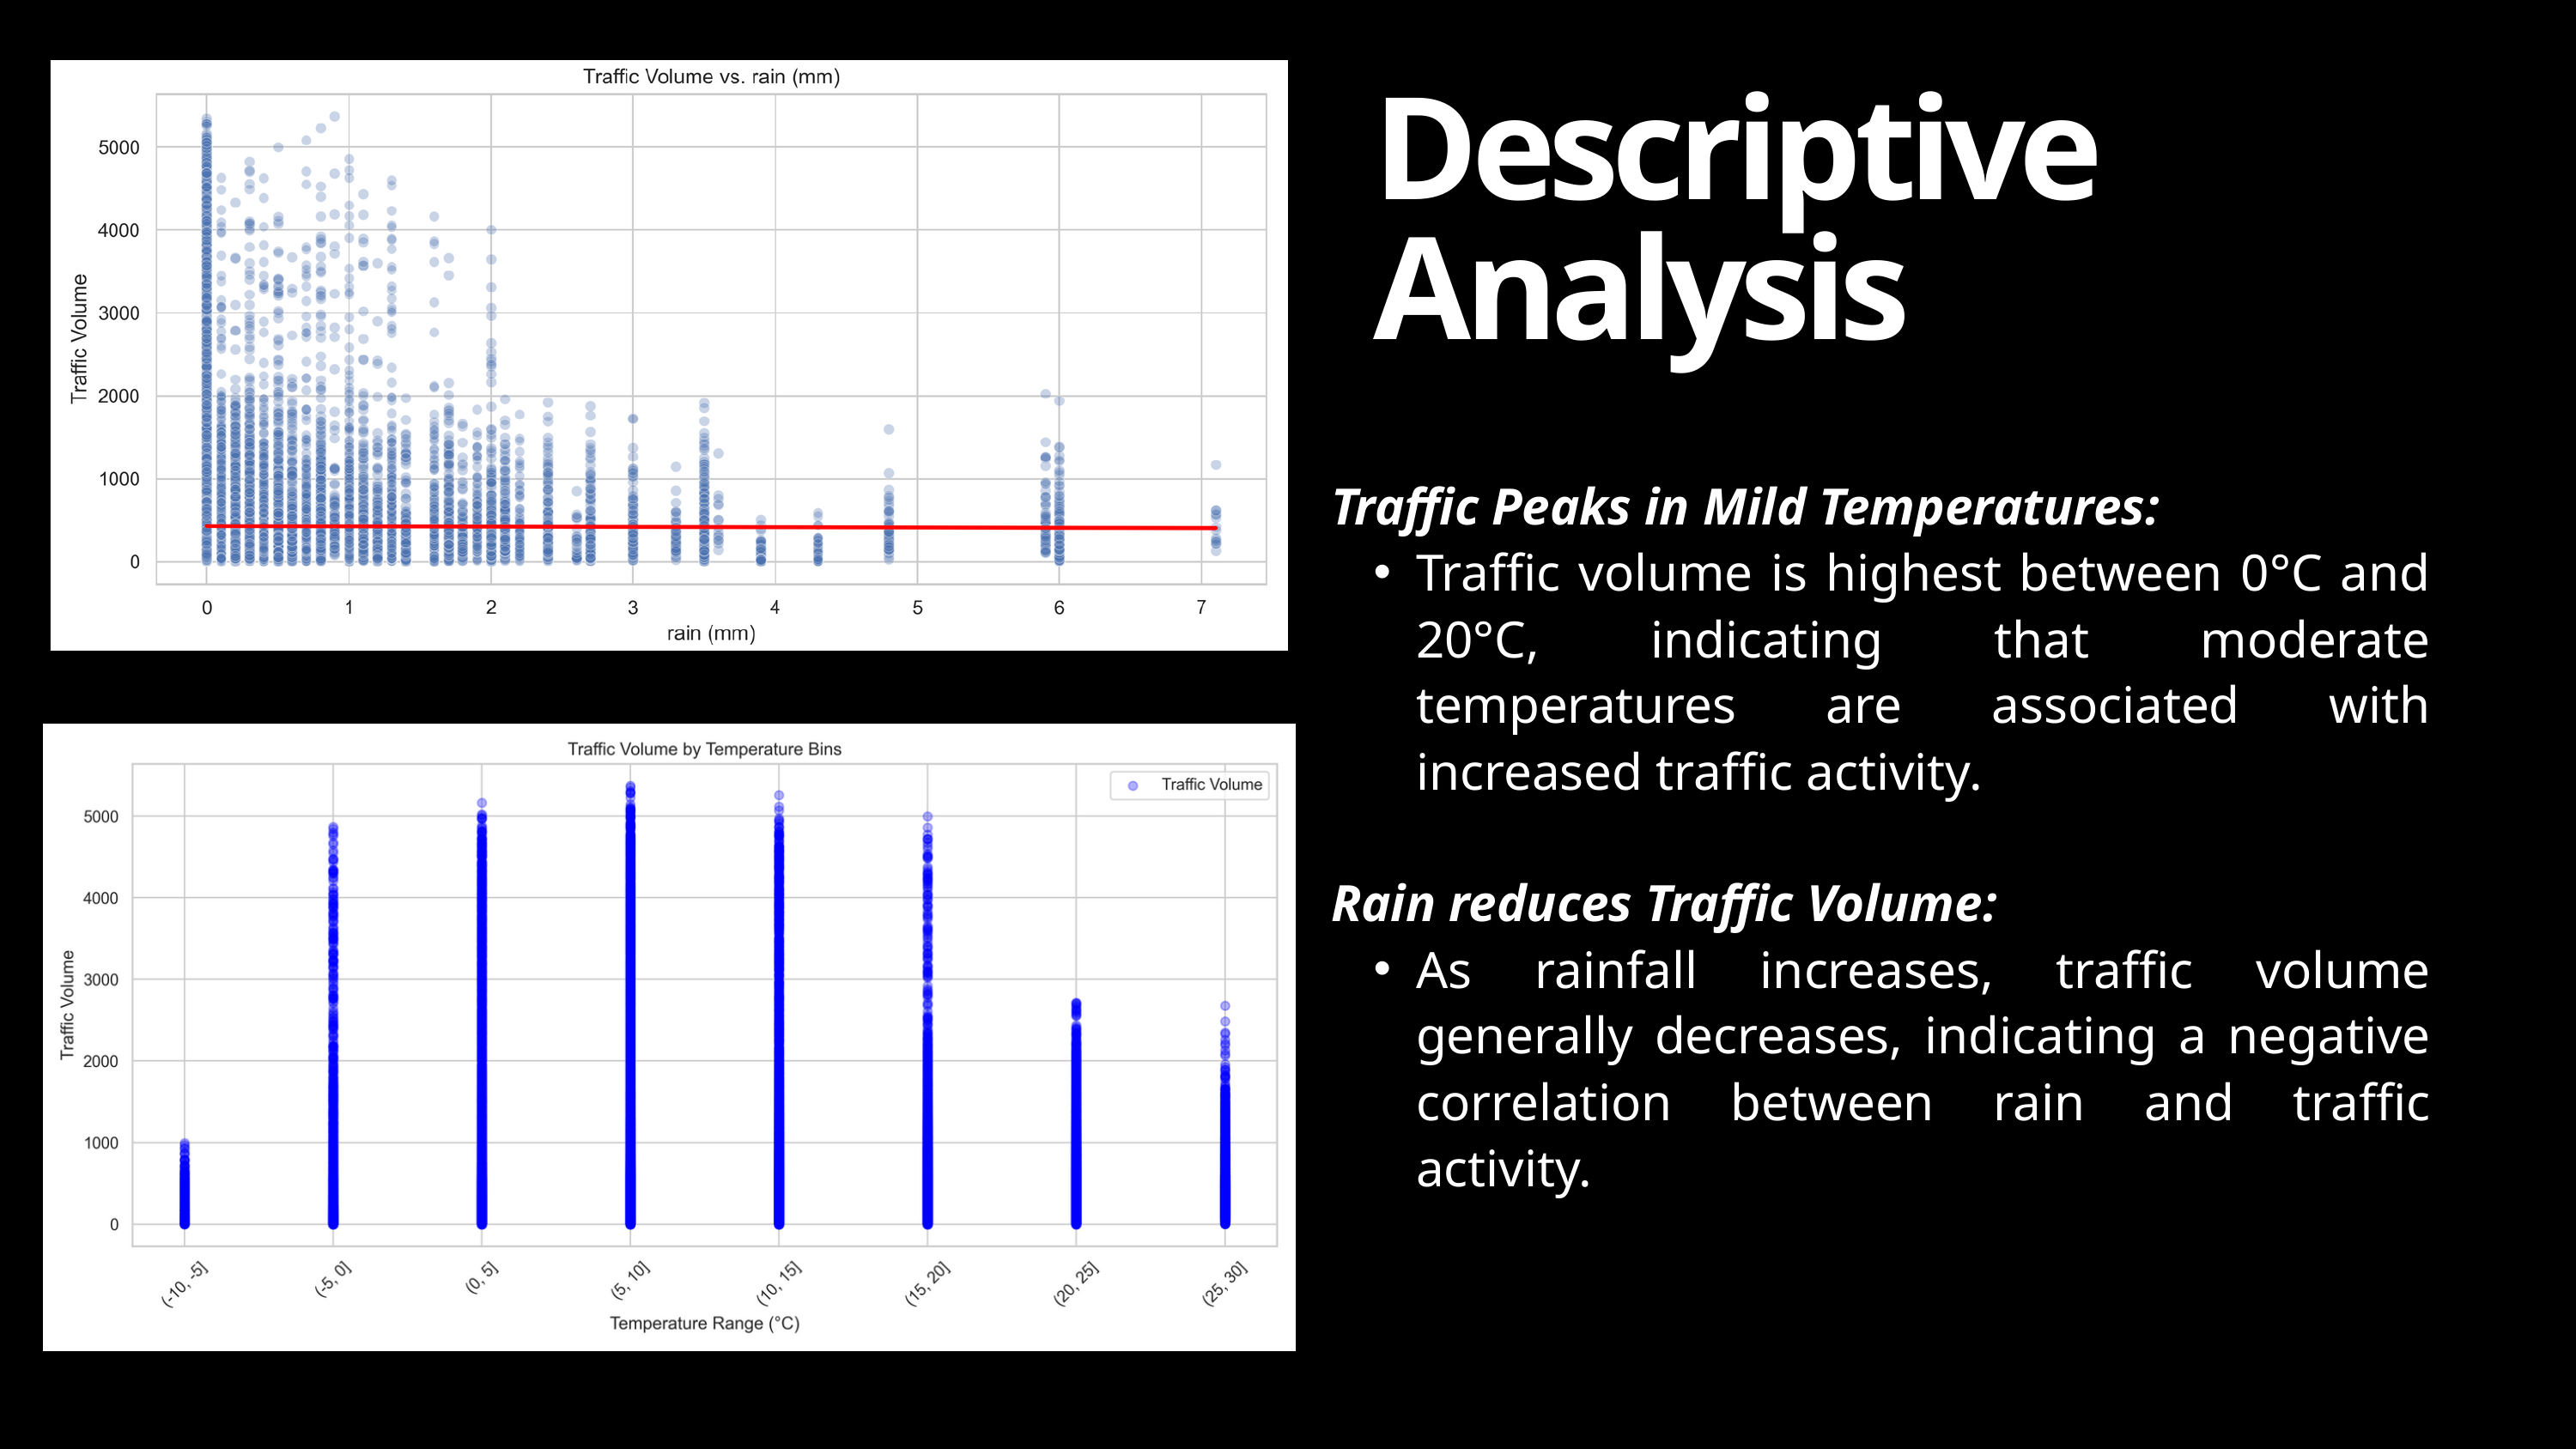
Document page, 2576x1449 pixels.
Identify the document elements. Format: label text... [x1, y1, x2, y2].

text_box [43, 724, 1296, 1351]
text_box Descriptive Analysis [1373, 88, 2293, 646]
text_box Traffic Peaks in Mild Temperatures: Traffic volume is highest between 0°C and 20°C, indicating that moderate temperatures are associated with increased traffic activity. Rain reduces Traffic Volume: As rainfall increases, traffic volume generally decreases, indicating a negative correlation between rain and traffic activity. [1330, 469, 2431, 1263]
text_box [50, 60, 1288, 651]
